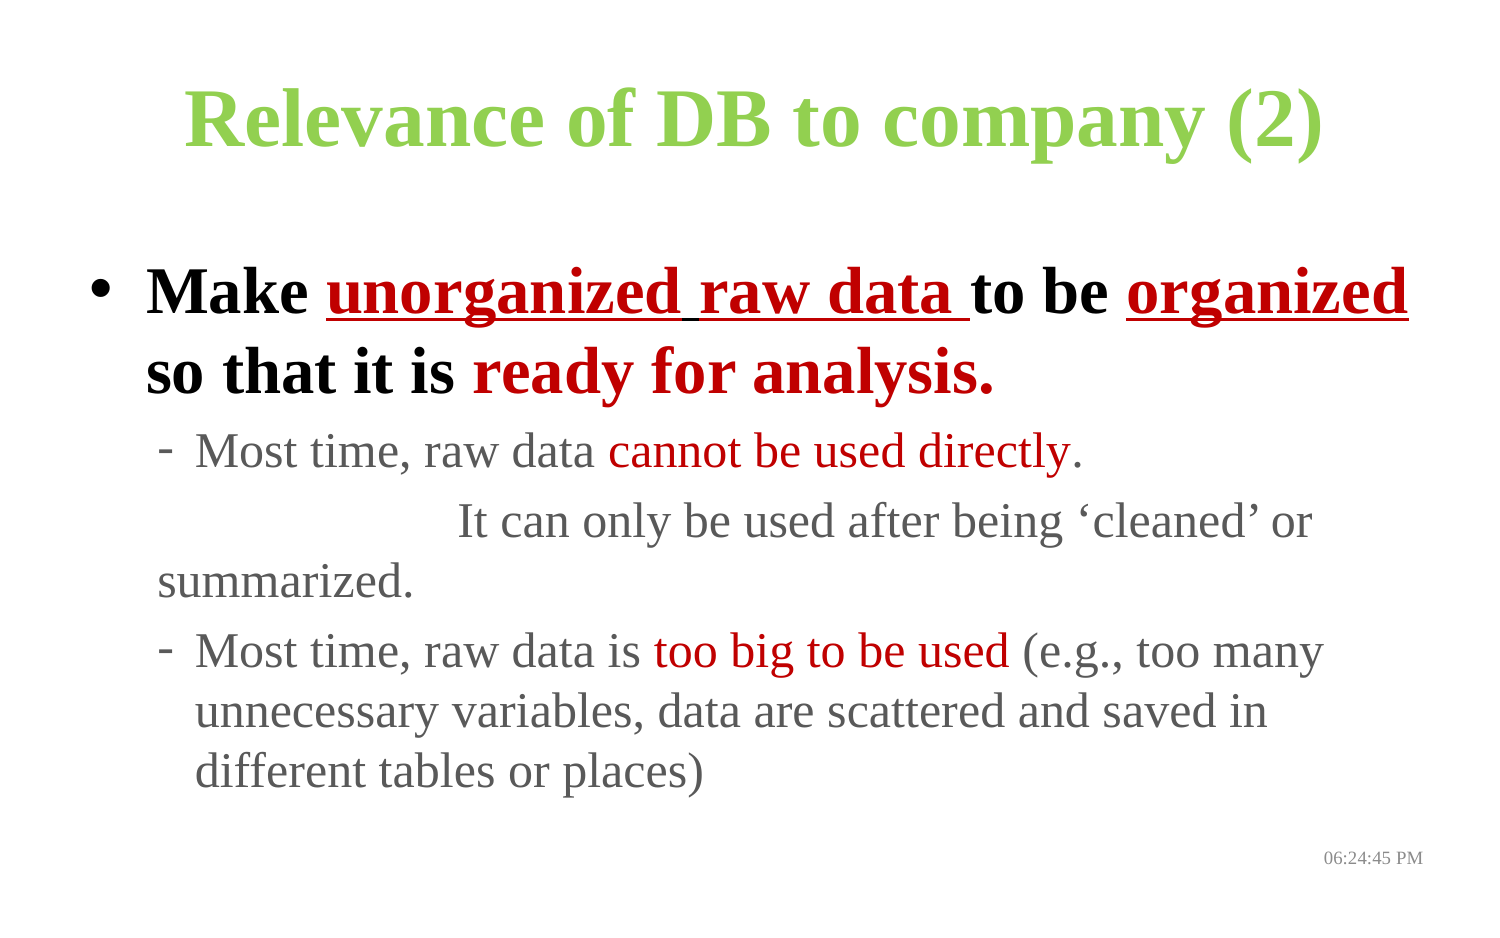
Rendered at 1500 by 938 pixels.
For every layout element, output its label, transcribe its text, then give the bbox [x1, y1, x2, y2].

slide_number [829, 844, 1424, 871]
title Relevance of DB to company (2) [63, 55, 1447, 198]
list Make unorganized raw data to be organized so that it is ready for analysis. Most time, raw data cannot be used directly. It can only be used after being ‘cleaned’ or summarized. Most time, raw data is too big to be used (e.g., too many unnecessary variables, data are scattered and saved in different tables or places) [75, 239, 1459, 847]
